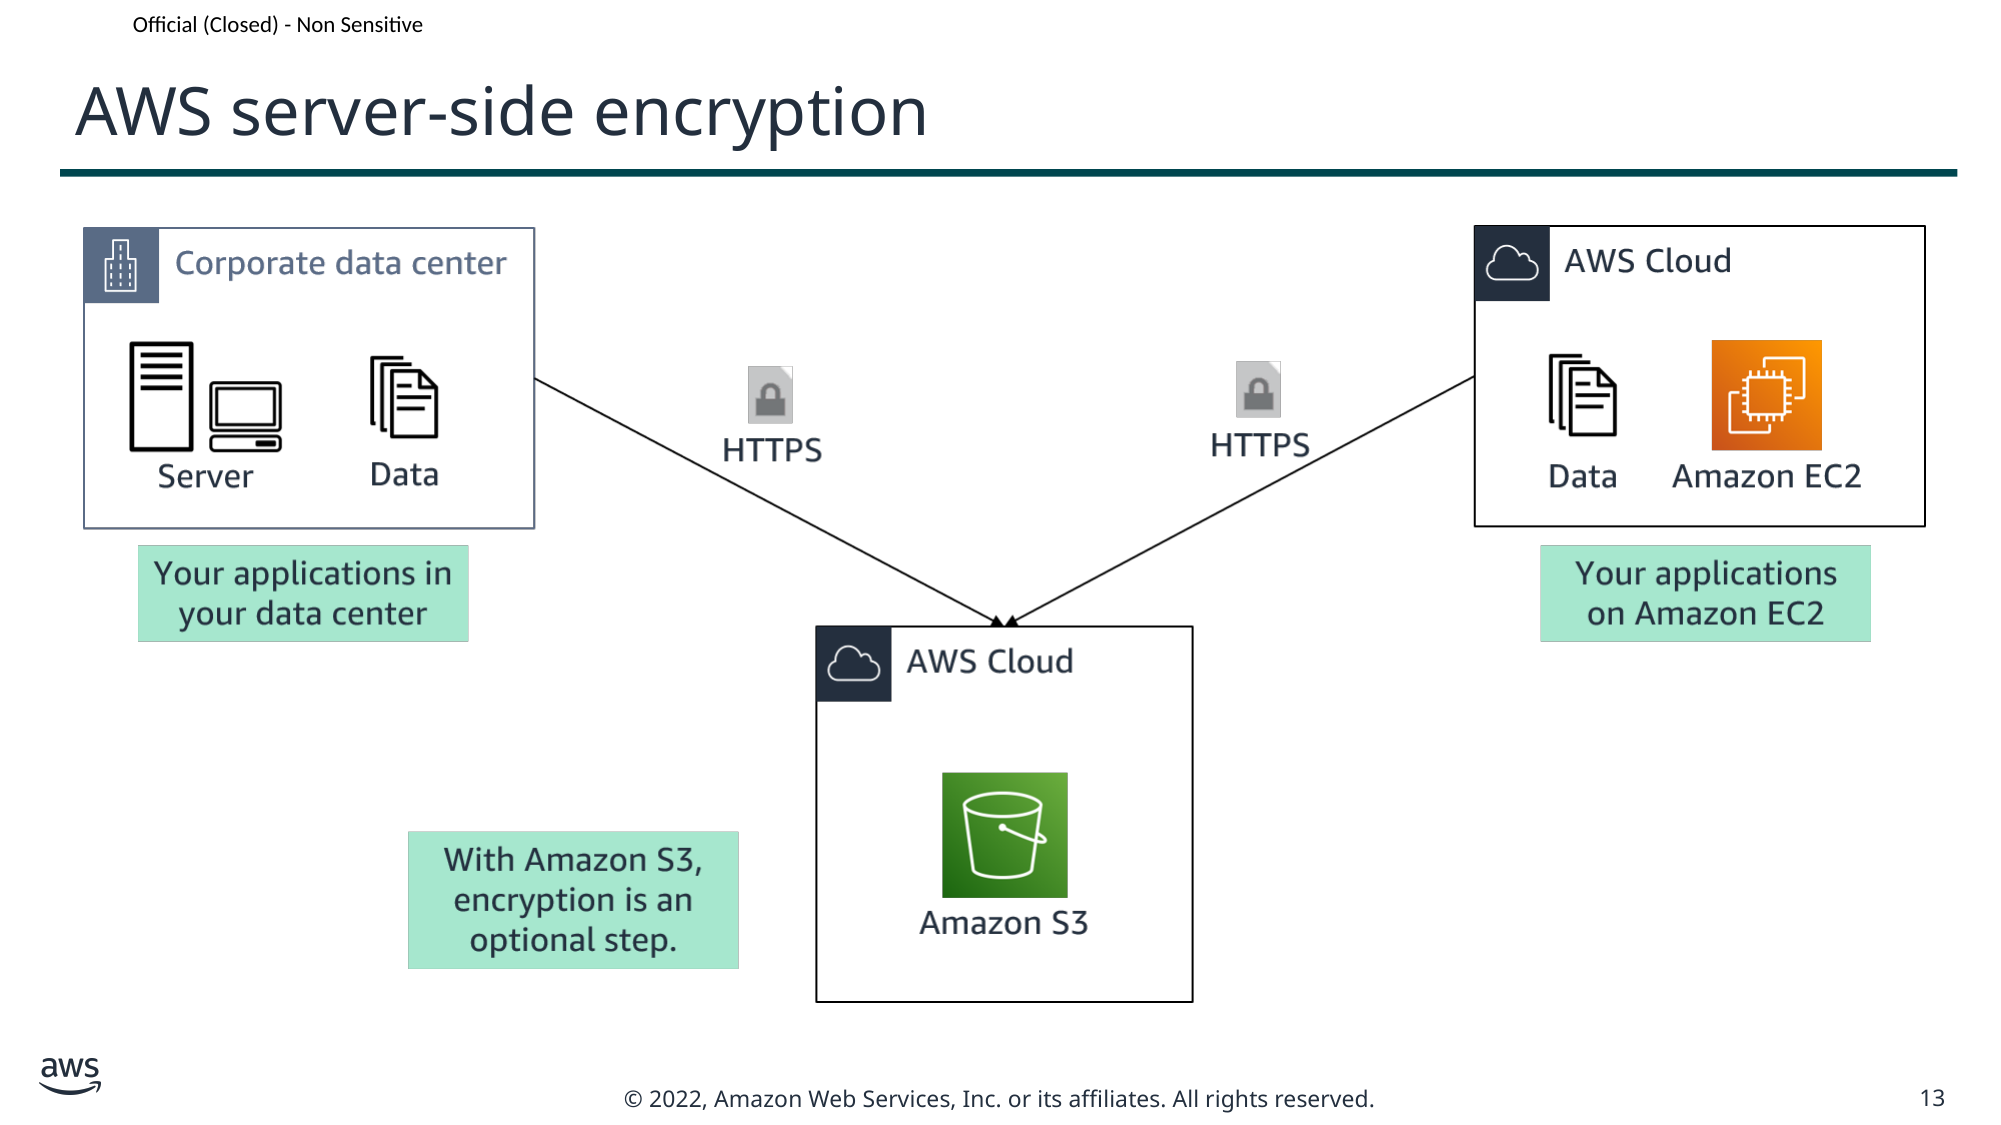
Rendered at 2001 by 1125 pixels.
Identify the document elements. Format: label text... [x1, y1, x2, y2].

title AWS server-side encryption [60, 49, 1958, 170]
slide_number 13 [1881, 1077, 1961, 1121]
picture [39, 1058, 101, 1095]
picture [83, 225, 1926, 1003]
